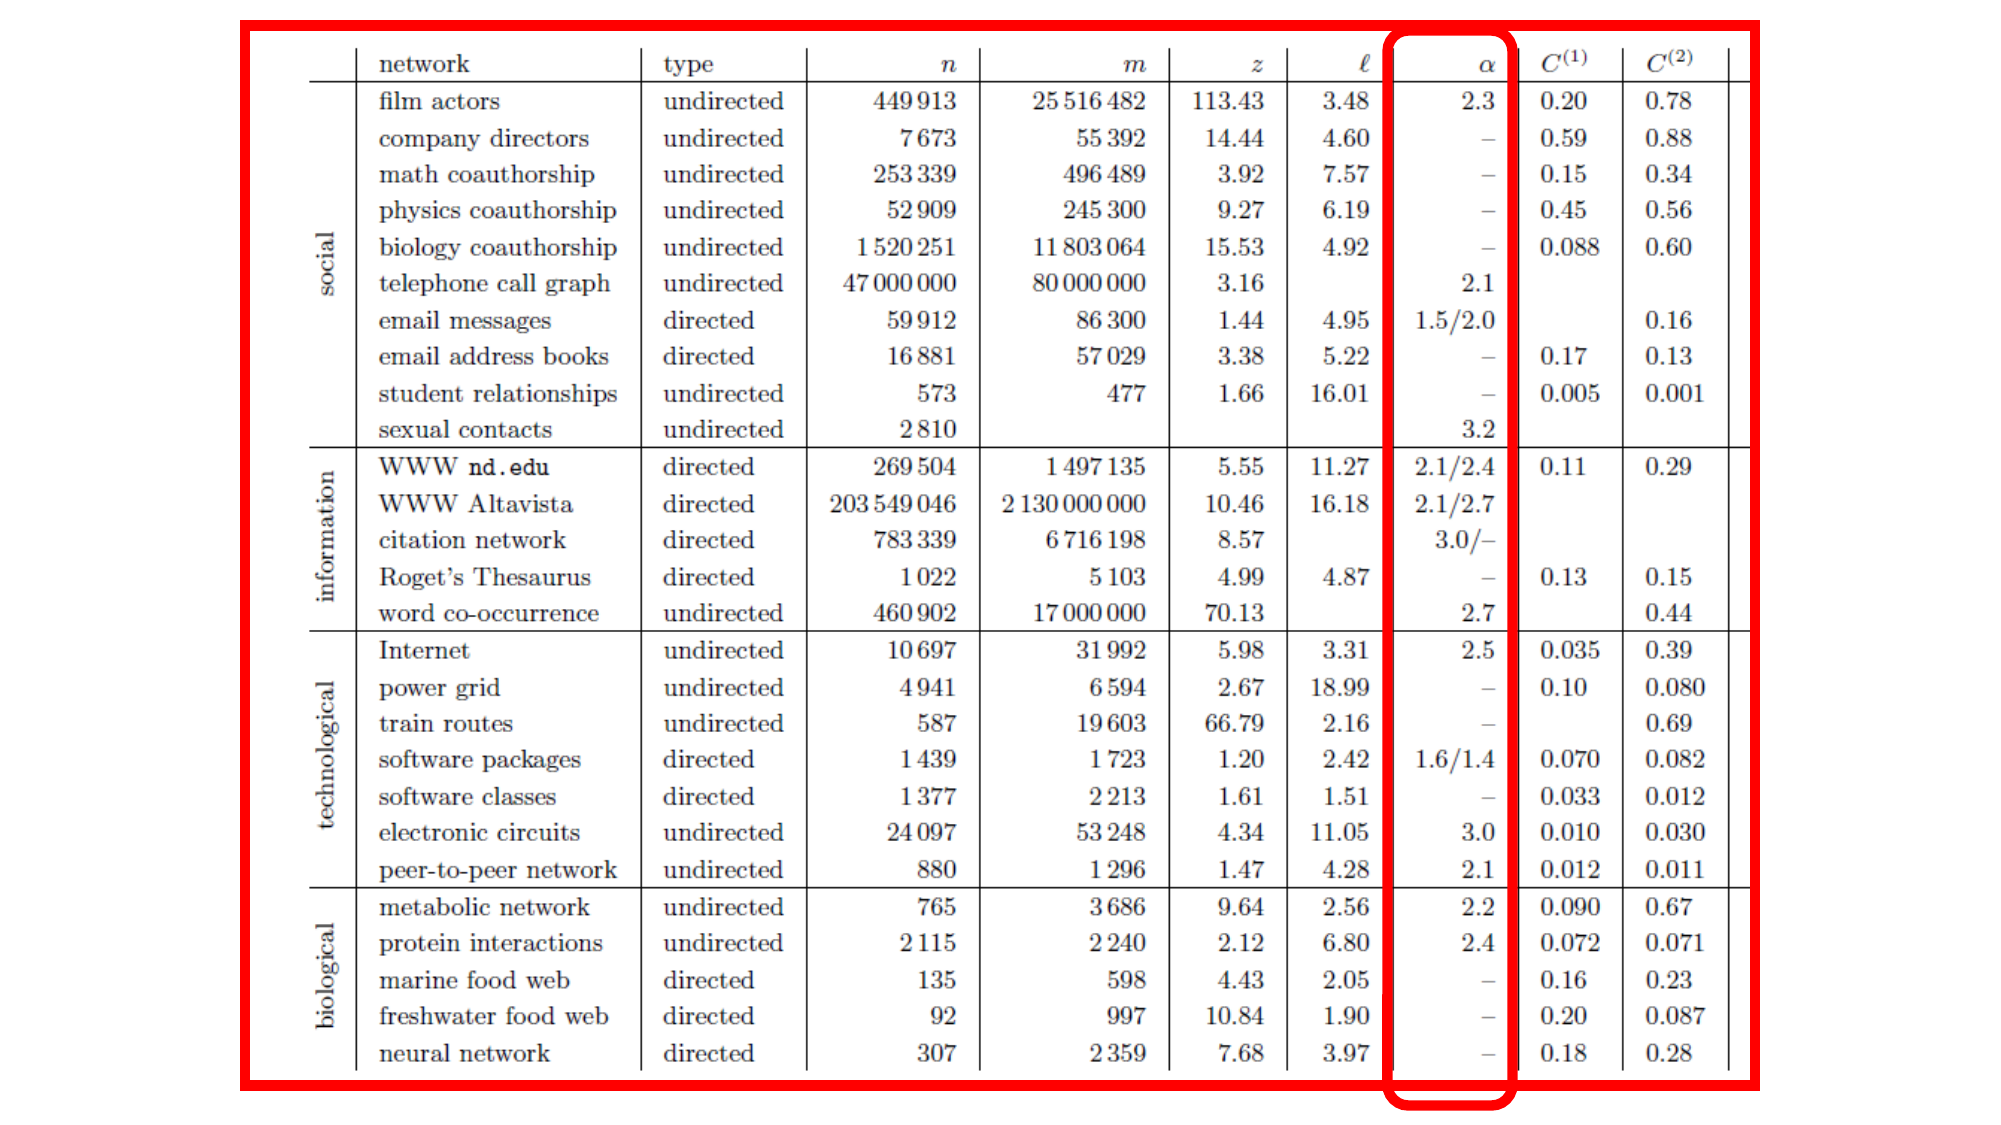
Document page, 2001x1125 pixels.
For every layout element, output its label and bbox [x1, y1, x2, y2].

text_box [1386, 1081, 1514, 1107]
picture [249, 30, 1750, 1081]
